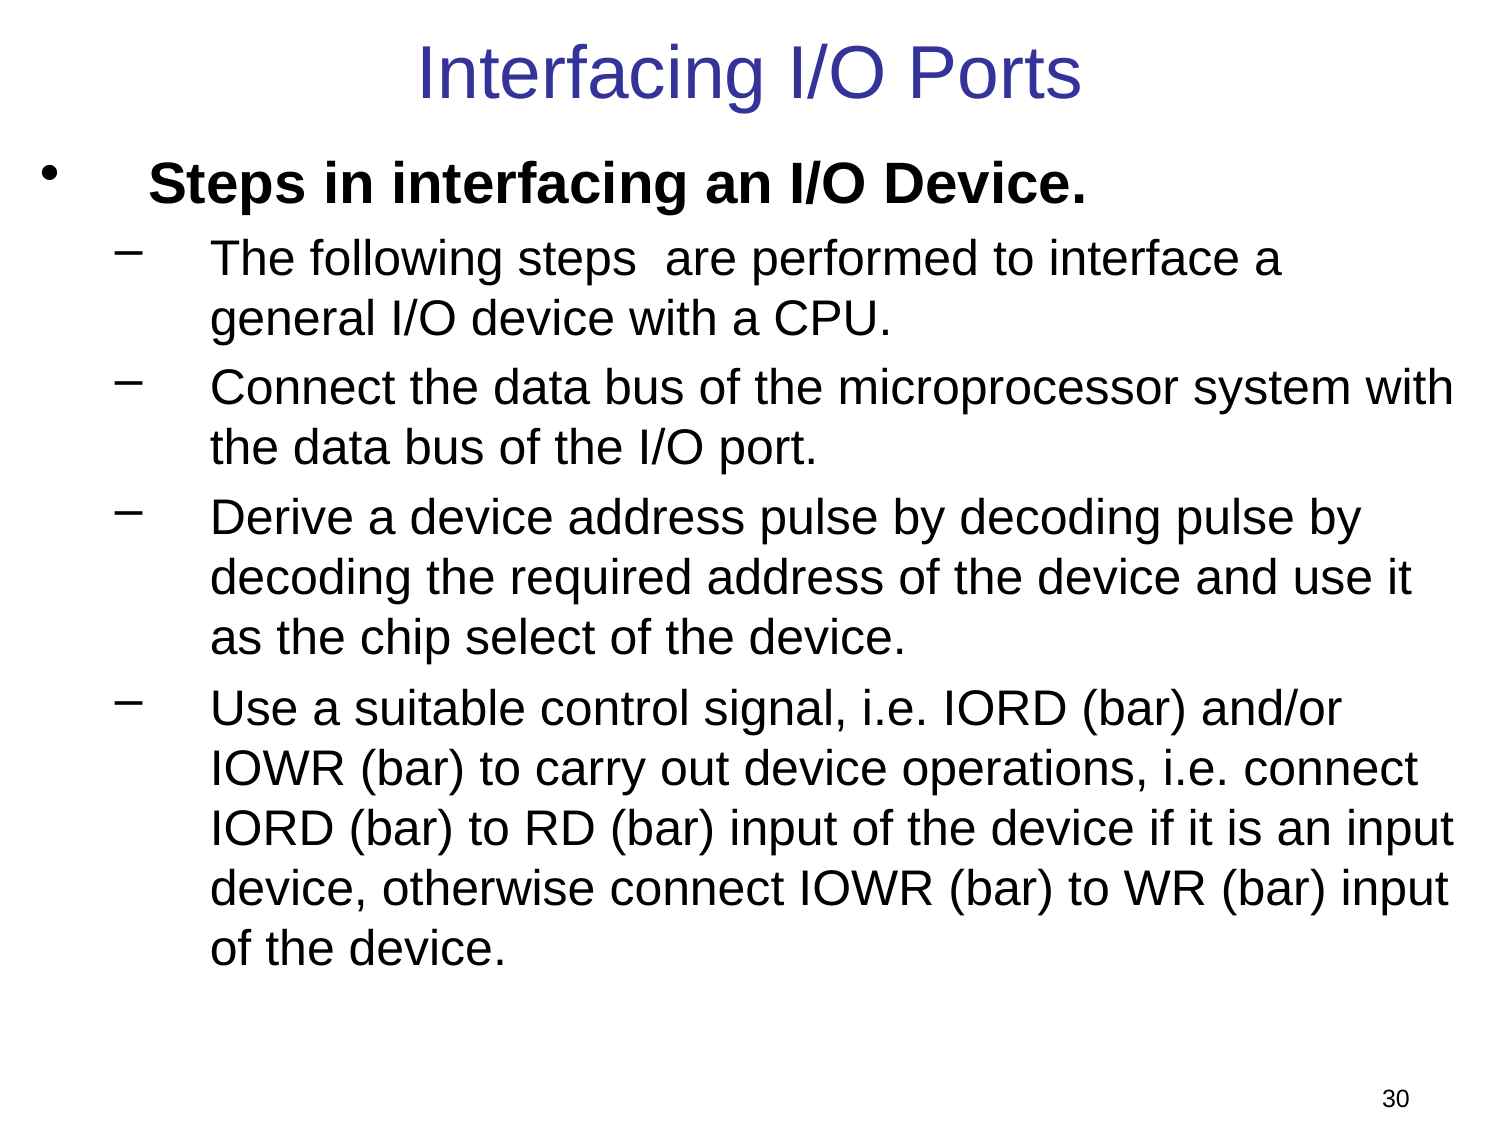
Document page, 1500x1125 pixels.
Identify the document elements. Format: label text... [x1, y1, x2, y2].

list Steps in interfacing an I/O Device. The following steps are performed to interface a general I/O device with a CPU. Connect the data bus of the microprocessor system with the data bus of the I/O port. Derive a device address pulse by decoding pulse by decoding the required address of the device and use it as the chip select of the device. Use a suitable control signal, i.e. IORD (bar) and/or IOWR (bar) to carry out device operations, i.e. connect IORD (bar) to RD (bar) input of the device if it is an input device, otherwise connect IOWR (bar) to WR (bar) input of the device. [24, 137, 1476, 1051]
slide_number 30 [1074, 1074, 1426, 1103]
title Interfacing I/O Ports [24, 12, 1476, 126]
